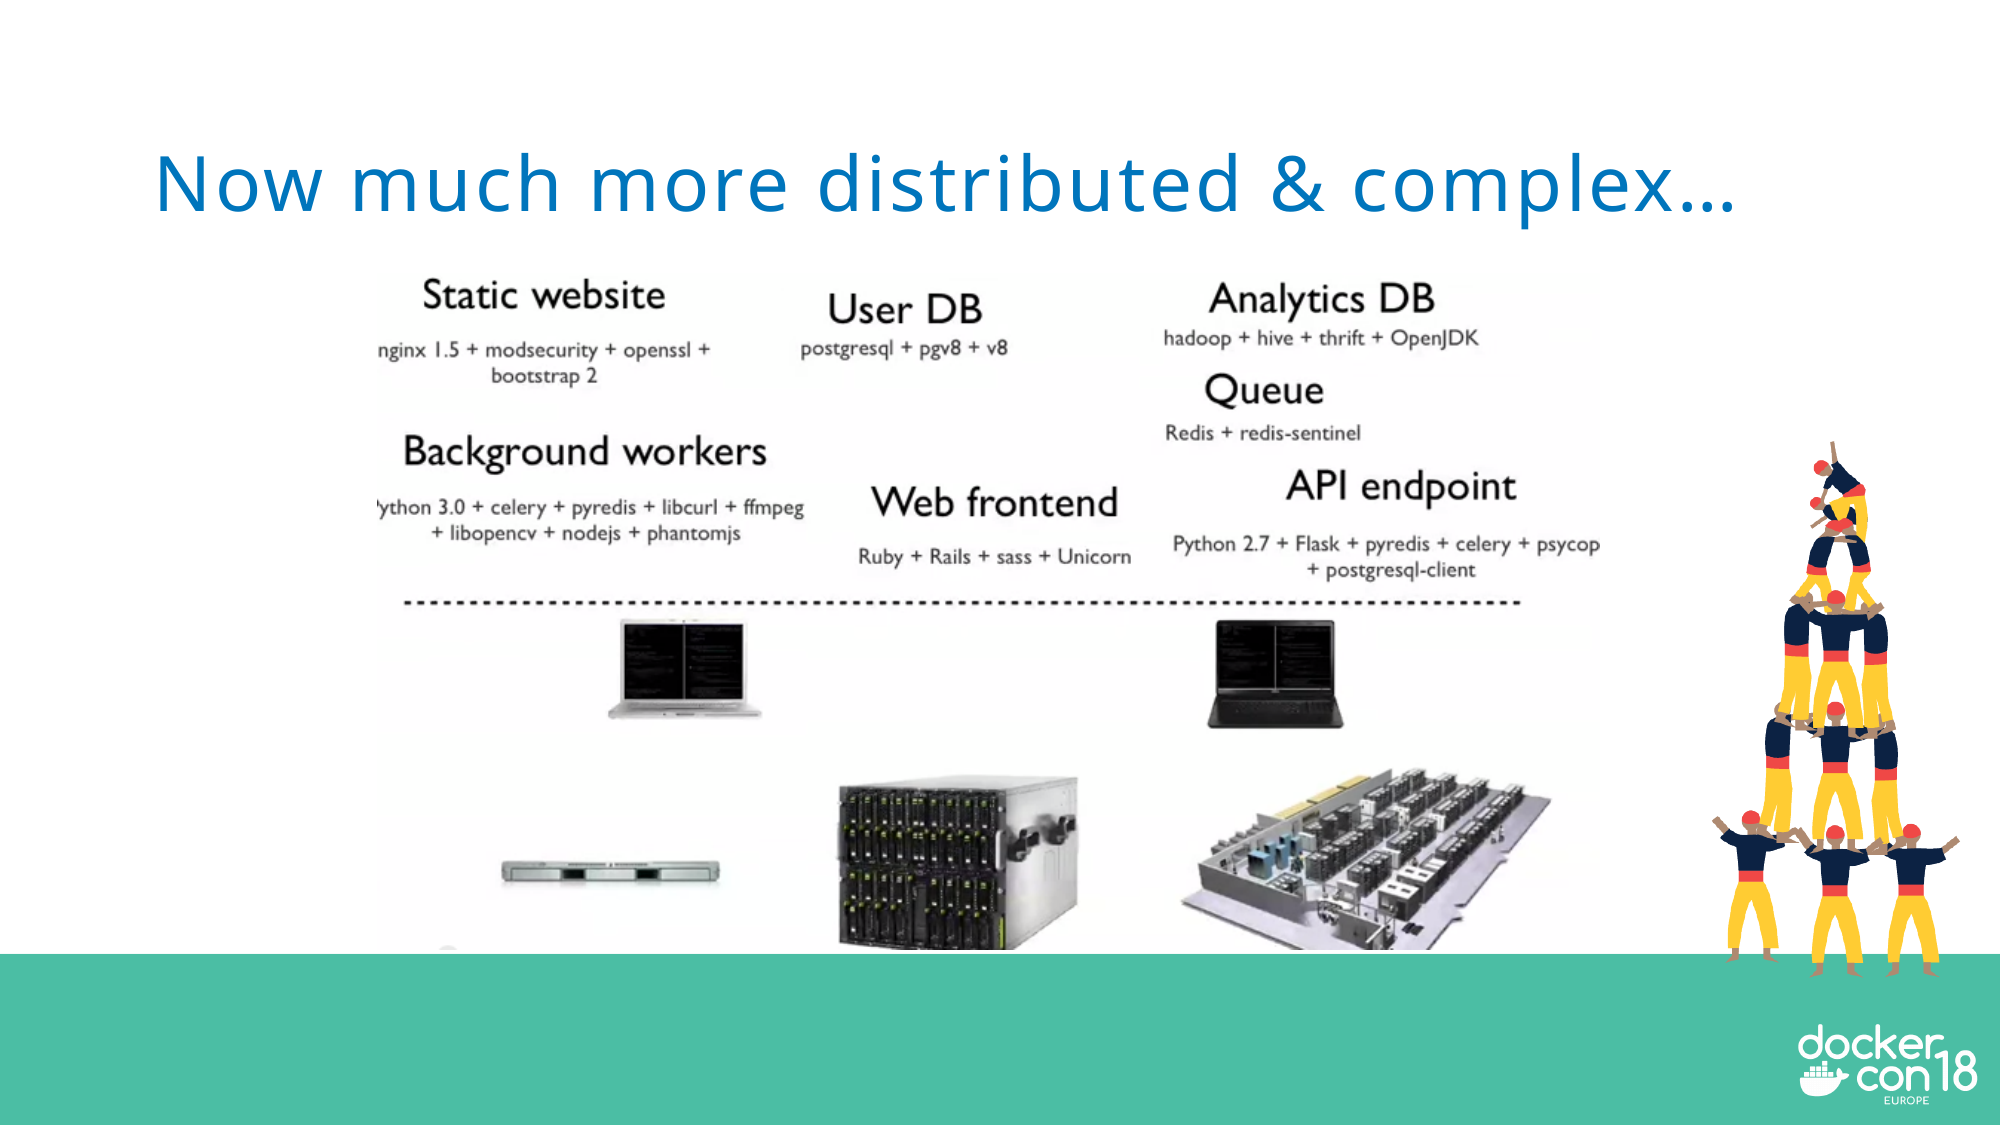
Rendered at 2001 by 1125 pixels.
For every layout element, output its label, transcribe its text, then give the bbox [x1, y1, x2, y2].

list Now much more distributed & complex… [141, 103, 1804, 258]
picture [0, 2, 2000, 1125]
